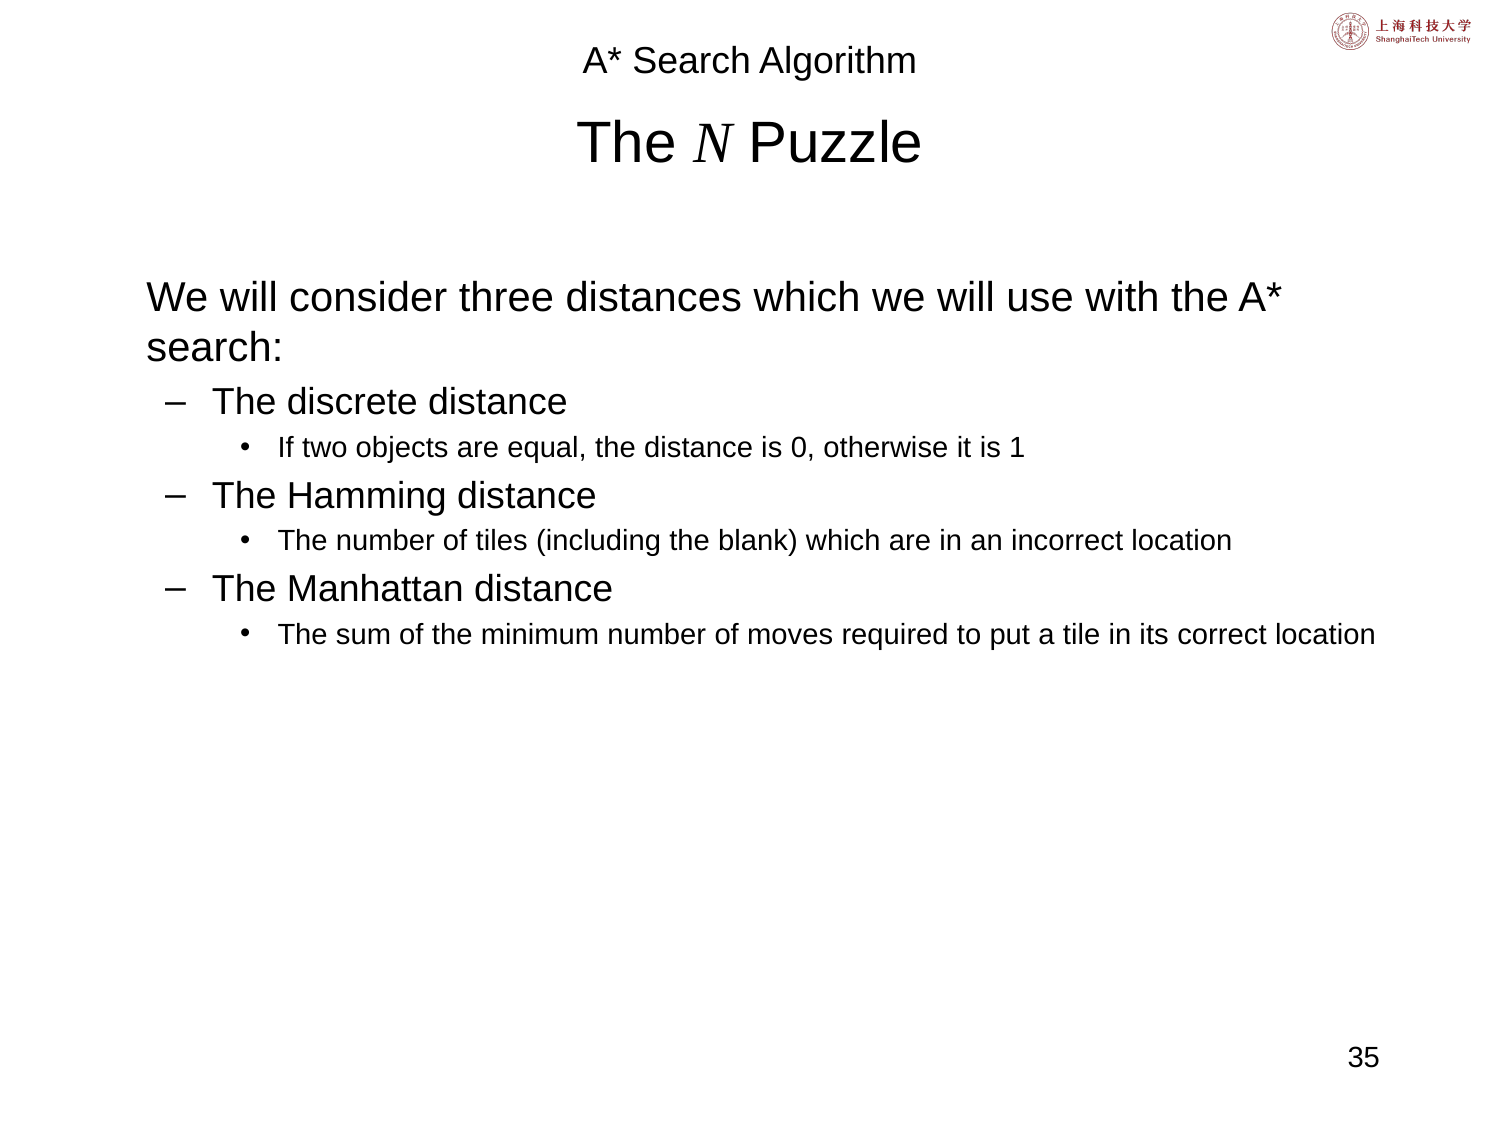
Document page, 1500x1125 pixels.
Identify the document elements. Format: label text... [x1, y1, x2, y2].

title The N Puzzle [74, 44, 1426, 233]
picture [1327, 0, 1478, 109]
list We will consider three distances which we will use with the A* search: The discrete distance If two objects are equal, the distance is 0, otherwise it is 1 The Hamming distance The number of tiles (including the blank) which are in an incorrect location The Manhattan distance The sum of the minimum number of moves required to put a tile in its correct location [74, 262, 1426, 1006]
